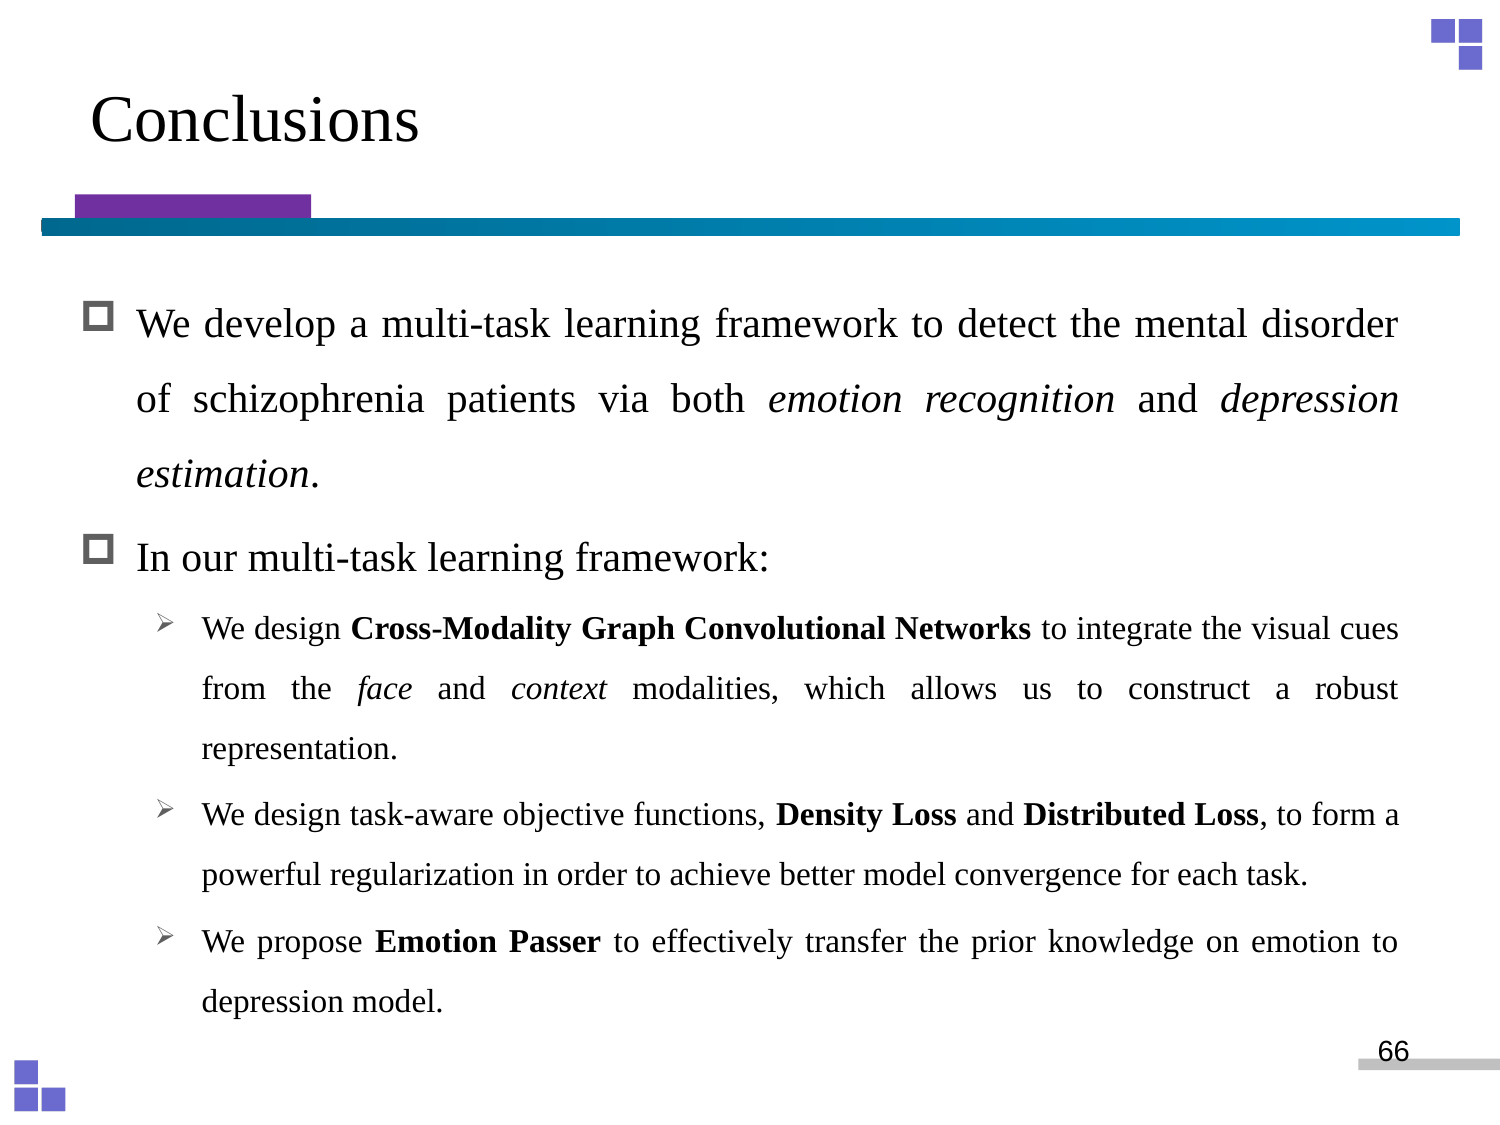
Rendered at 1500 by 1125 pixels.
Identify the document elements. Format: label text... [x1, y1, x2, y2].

title Conclusions [75, 20, 1425, 209]
slide_number 66 [1074, 1024, 1425, 1103]
list We develop a multi-task learning framework to detect the mental disorder of schizophrenia patients via both emotion recognition and depression estimation. In our multi-task learning framework: We design Cross-Modality Graph Convolutional Networks to integrate the visual cues from the face and context modalities, which allows us to construct a robust representation. We design task-aware objective functions, Density Loss and Distributed Loss, to form a powerful regularization in order to achieve better model convergence for each task. We propose Emotion Passer to effectively transfer the prior knowledge on emotion to depression model. [64, 263, 1415, 1083]
